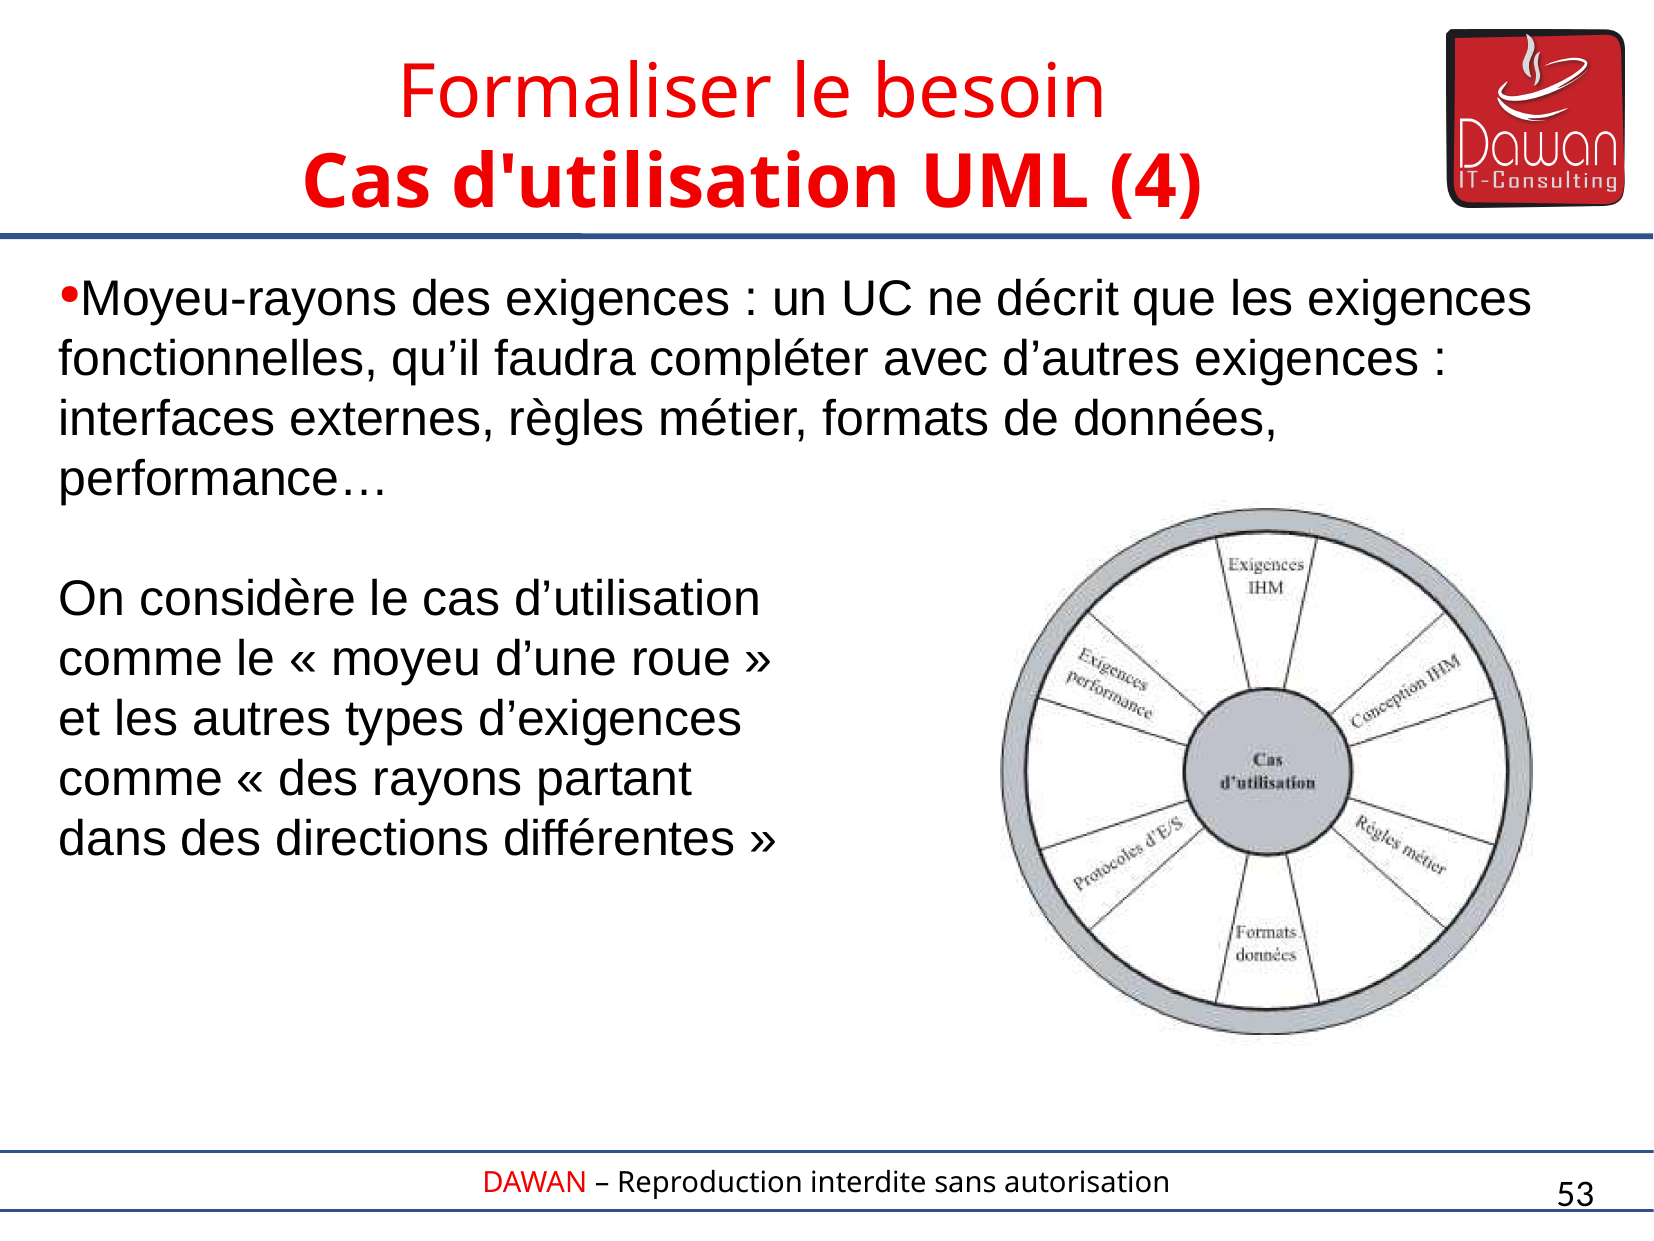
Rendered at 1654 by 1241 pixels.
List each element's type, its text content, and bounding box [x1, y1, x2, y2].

picture [1447, 29, 1625, 208]
text_box 53 [1535, 1169, 1595, 1233]
title Formaliser le besoin Cas d'utilisation UML (4) [59, 29, 1447, 237]
list Moyeu-rayons des exigences : un UC ne décrit que les exigences fonctionnelles, qu’il faudra compléter avec d’autres exigences : interfaces externes, règles métier, formats de données, performance… On considère le cas d’utilisation comme le « moyeu d’une roue » et les autres types d’exigences comme « des rayons partant dans des directions différentes » [59, 265, 1595, 1109]
picture [965, 497, 1565, 1050]
